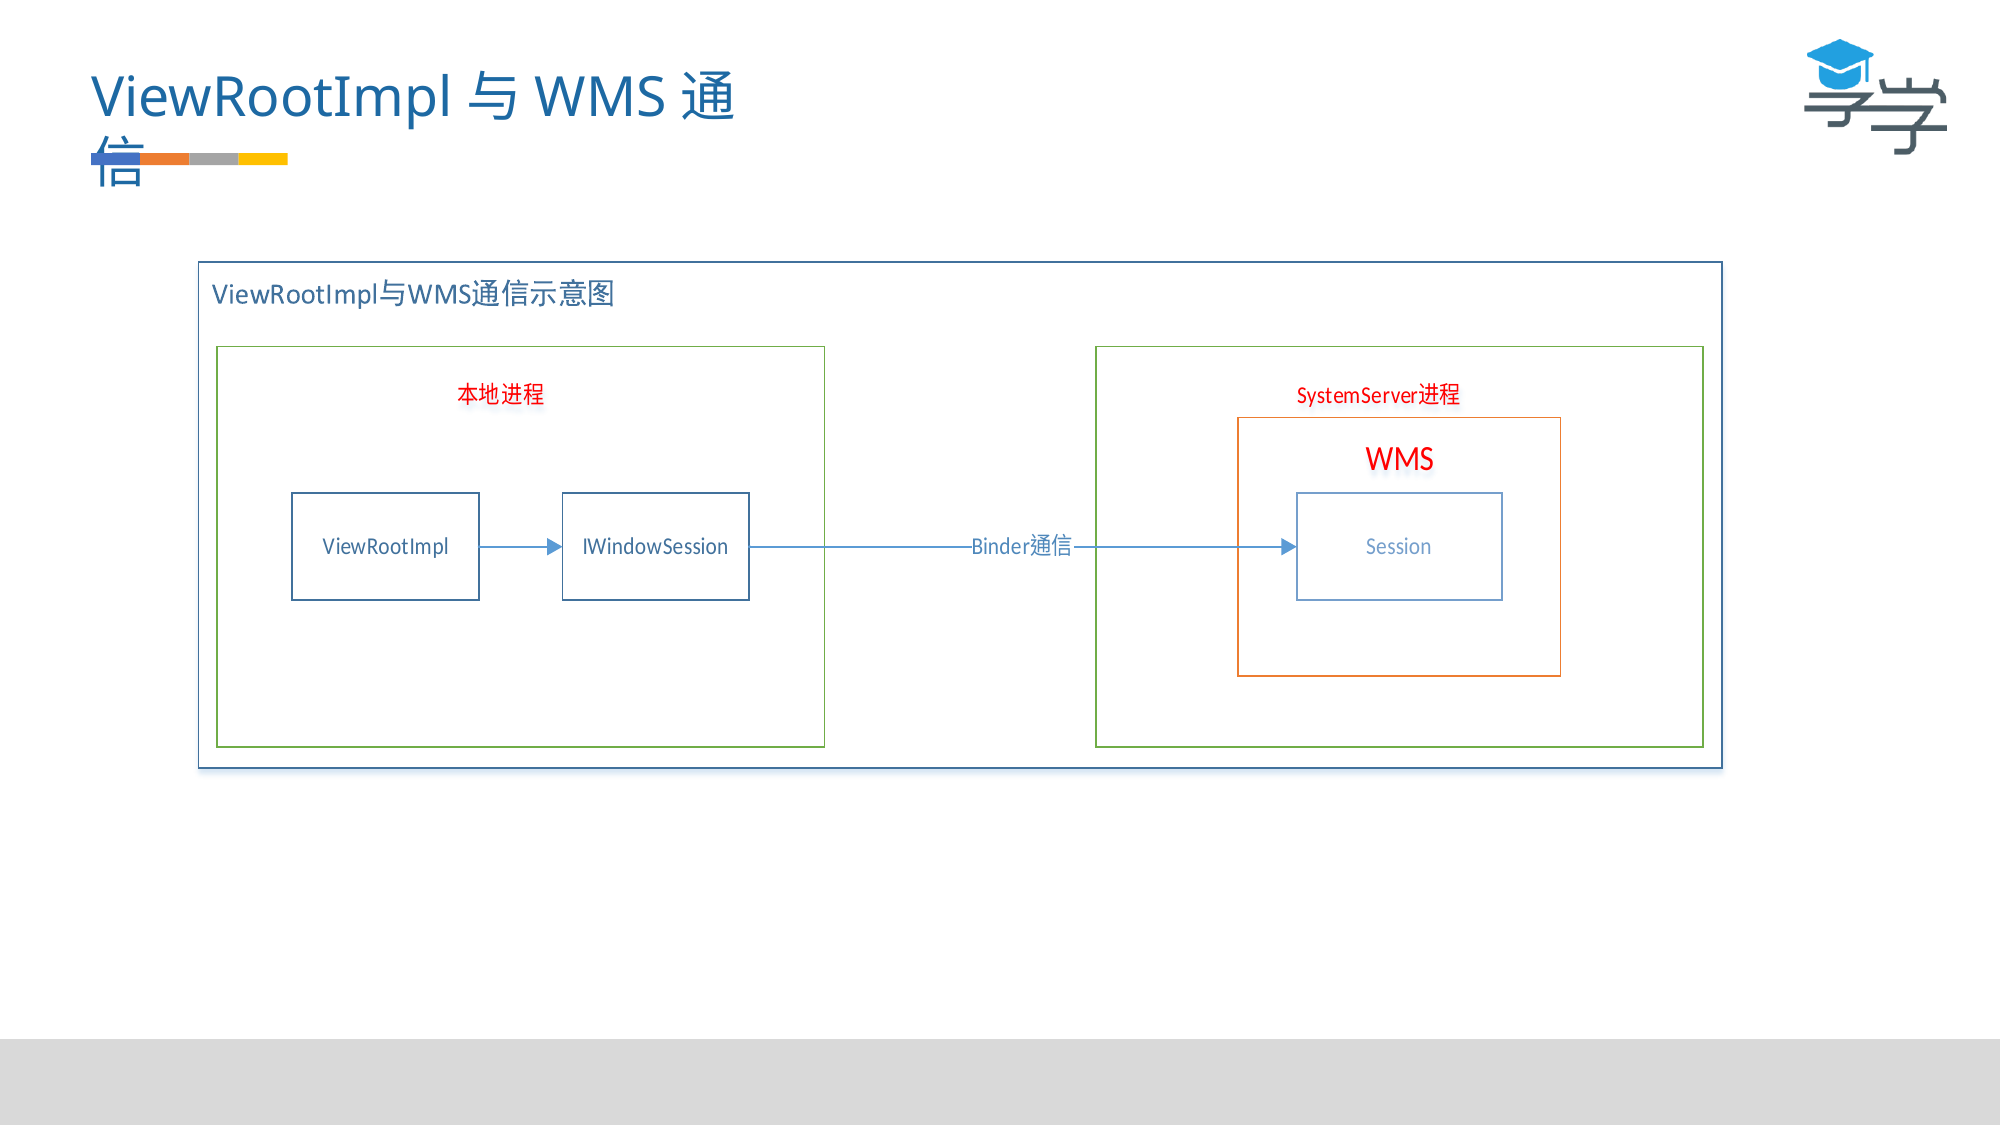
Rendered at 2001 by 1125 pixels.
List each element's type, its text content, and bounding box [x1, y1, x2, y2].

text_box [90, 152, 288, 166]
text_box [189, 255, 1731, 783]
text_box ViewRootImpl与WMS通信 [91, 60, 781, 194]
picture [1799, 20, 1952, 173]
